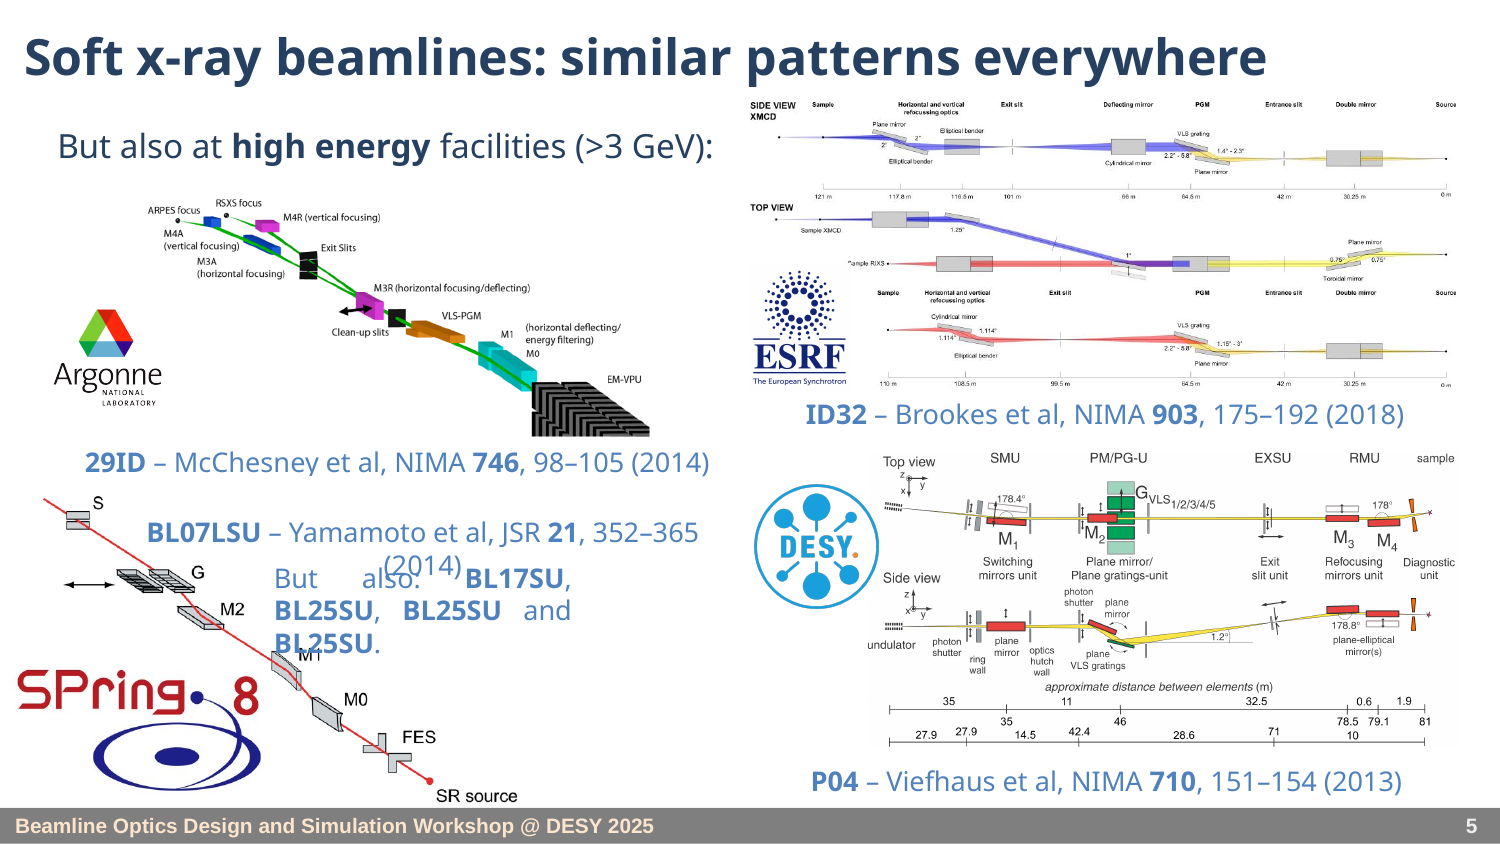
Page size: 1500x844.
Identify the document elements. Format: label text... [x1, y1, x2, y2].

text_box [42, 189, 751, 479]
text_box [748, 102, 1461, 438]
slide_number 5 [1379, 805, 1493, 844]
title Soft x-ray beamlines: similar patterns everywhere [9, 10, 1493, 102]
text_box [750, 451, 1462, 806]
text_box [7, 476, 739, 803]
